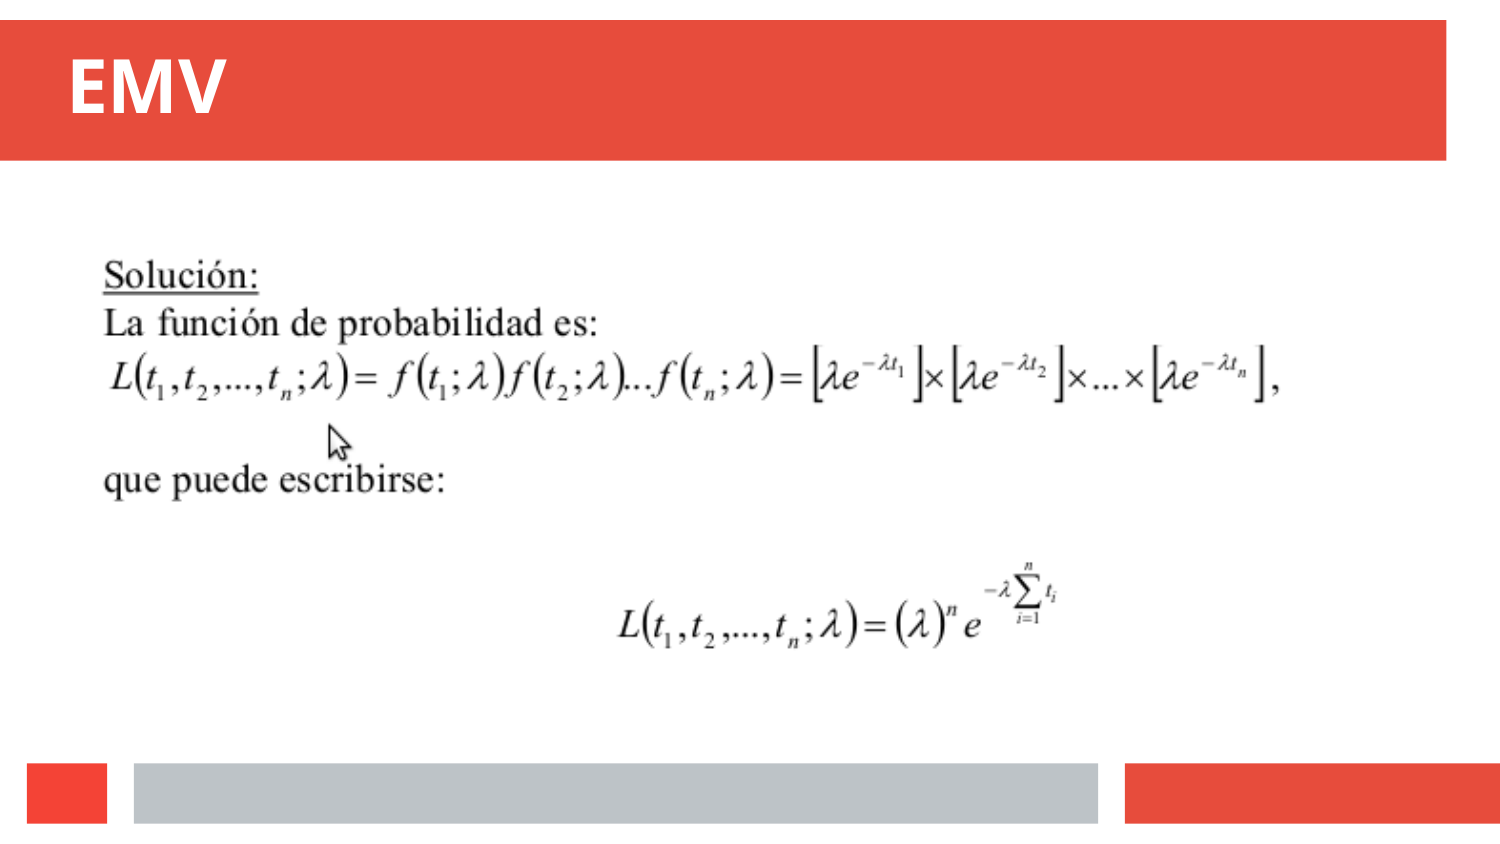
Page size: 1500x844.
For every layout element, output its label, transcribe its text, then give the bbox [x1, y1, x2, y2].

picture [18, 210, 1412, 705]
title EMV [53, 40, 1447, 141]
